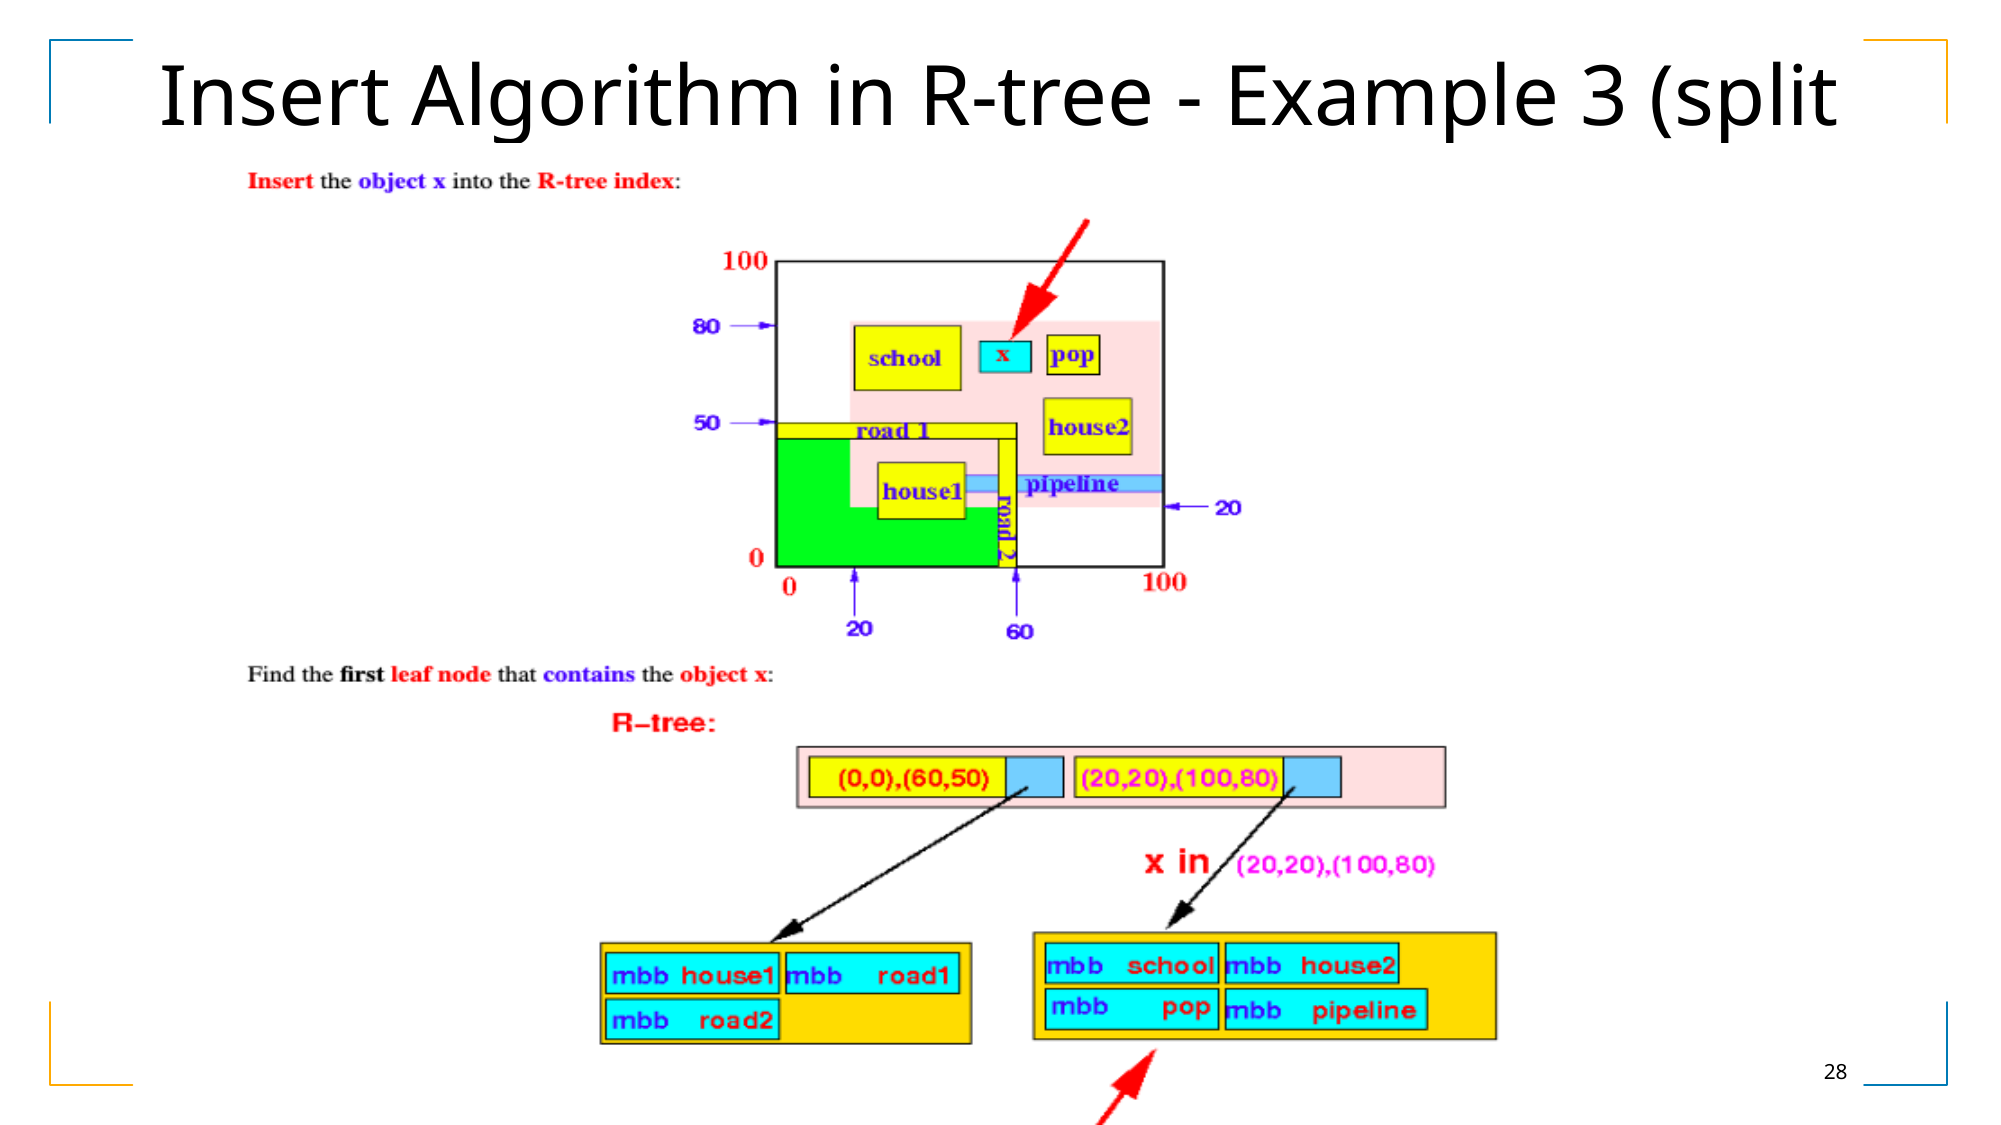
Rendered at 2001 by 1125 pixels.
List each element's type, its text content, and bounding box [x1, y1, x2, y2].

text_box [49, 1001, 134, 1086]
slide_number 28 [1773, 1042, 1863, 1103]
text_box Insert Algorithm in R-tree - Example 3 (split node) [116, 42, 1884, 243]
text_box [49, 39, 134, 124]
picture [227, 143, 1773, 1125]
text_box [1863, 1001, 1948, 1086]
text_box [1863, 39, 1948, 124]
